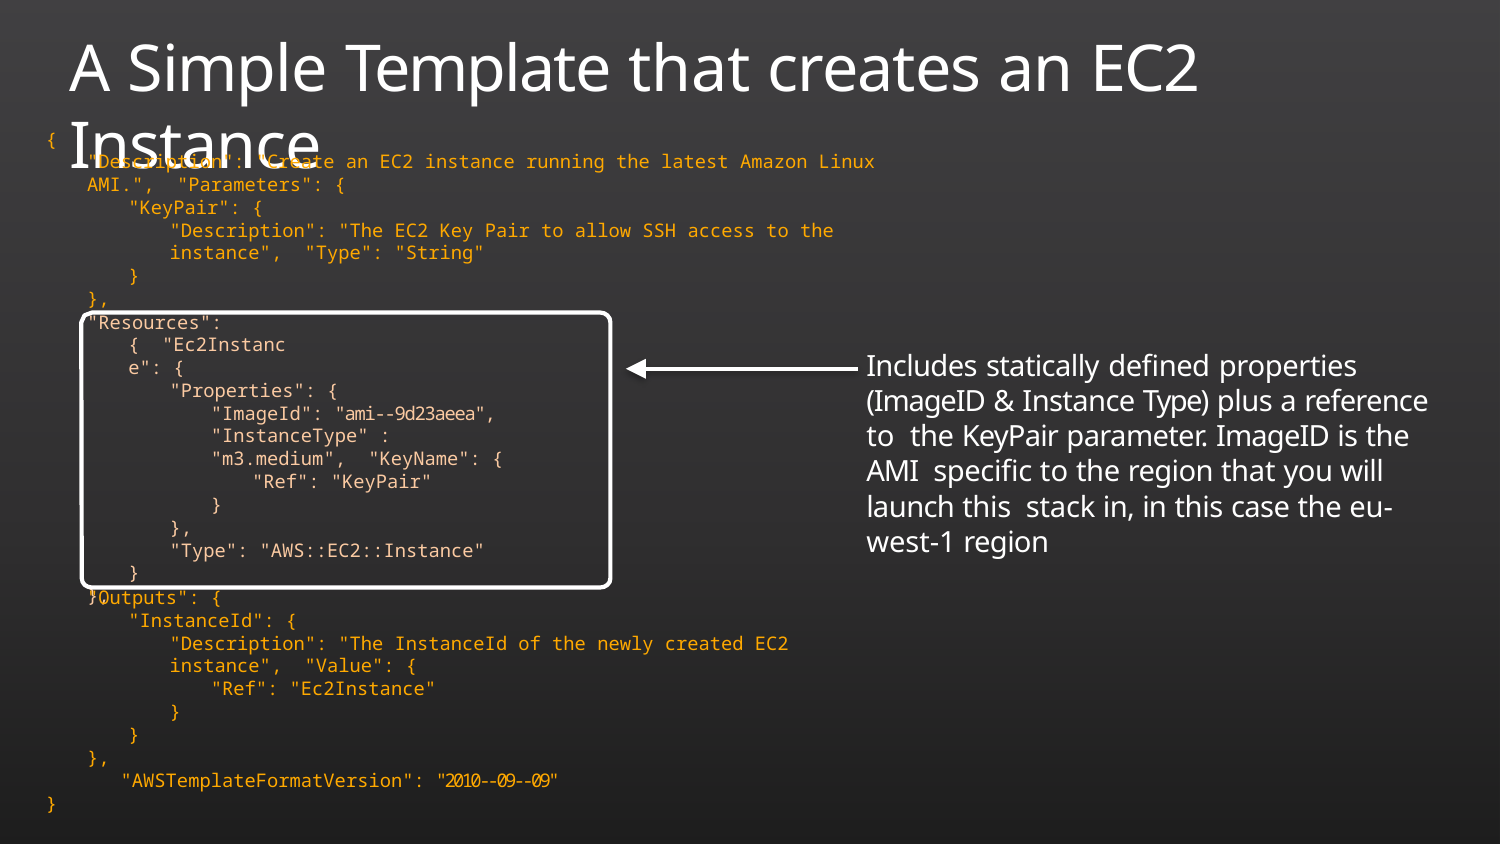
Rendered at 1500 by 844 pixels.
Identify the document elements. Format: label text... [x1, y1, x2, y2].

text_box Includes statically defined properties (ImageID & Instance Type) plus a reference to the KeyPair parameter. ImageID is the AMI specific to the region that you will launch this stack in, in this case the eu-west-1 region [864, 344, 1433, 559]
text_box "Outputs": { "InstanceId": { "Description": "The InstanceId of the newly created EC2 instance", "Value": { "Ref": "Ec2Instance" } } }, "AWSTemplateFormatVersion": "2010-­‐09-­‐09" } [43, 583, 853, 814]
title A Simple Template that creates an EC2 Instance [67, 23, 1426, 182]
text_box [618, 354, 865, 388]
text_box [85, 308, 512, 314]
picture [0, 0, 1500, 844]
text_box [81, 312, 611, 588]
text_box { "Description": "Create an EC2 instance running the latest Amazon Linux AMI.", "Parameters": { "KeyPair": { "Description": "The EC2 Key Pair to allow SSH access to the instance", "Type": "String" } }, [43, 125, 894, 310]
